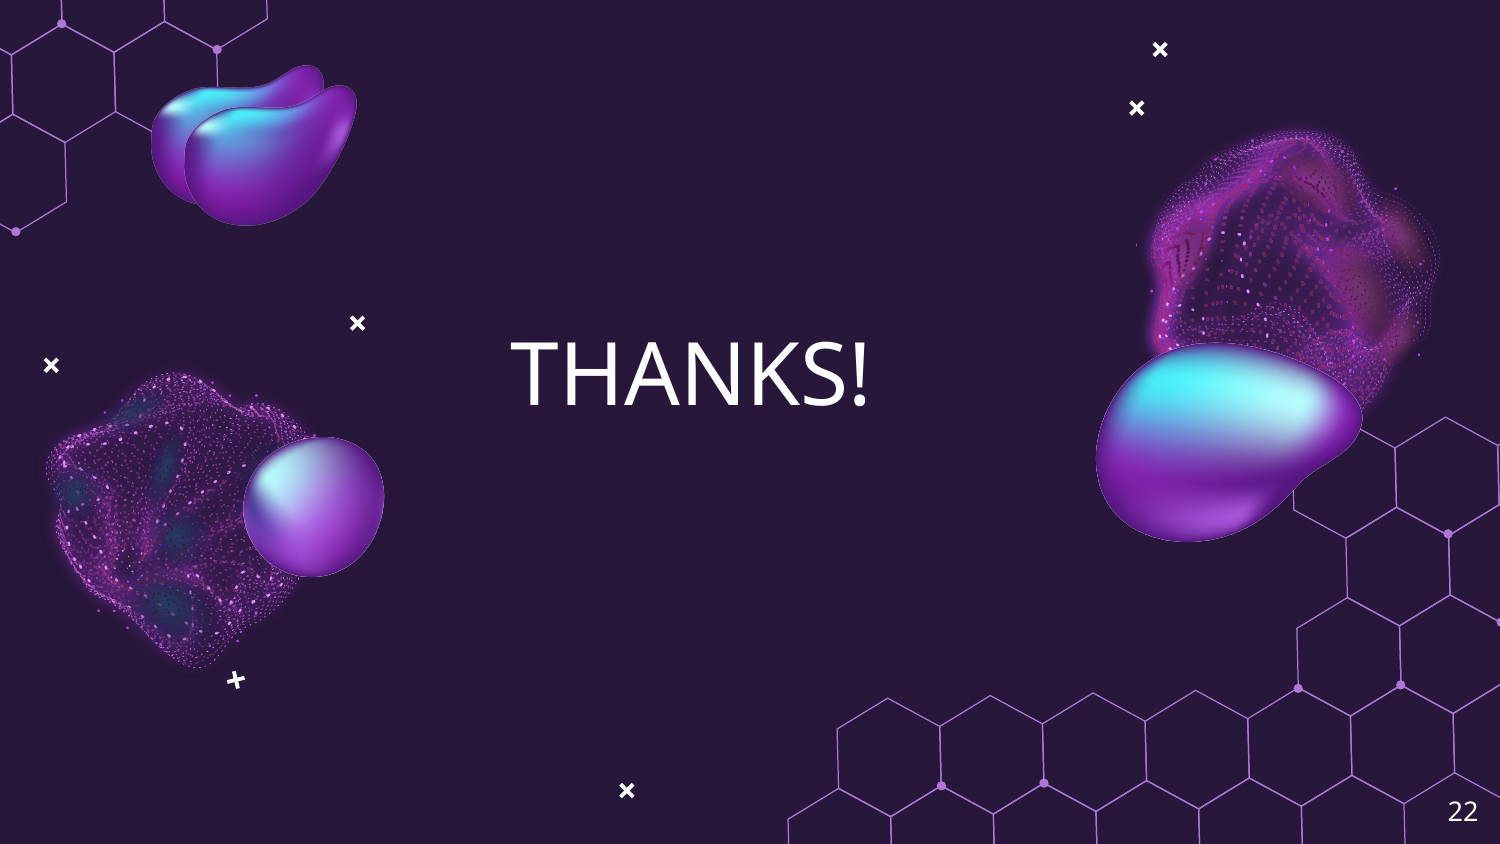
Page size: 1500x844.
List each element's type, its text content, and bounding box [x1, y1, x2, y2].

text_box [1130, 101, 1144, 115]
picture [130, 36, 391, 249]
picture [1065, 123, 1452, 599]
title THANKS! [495, 303, 966, 477]
slide_number 22 [1403, 779, 1494, 844]
picture [0, 296, 414, 716]
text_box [351, 316, 365, 330]
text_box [229, 673, 243, 687]
